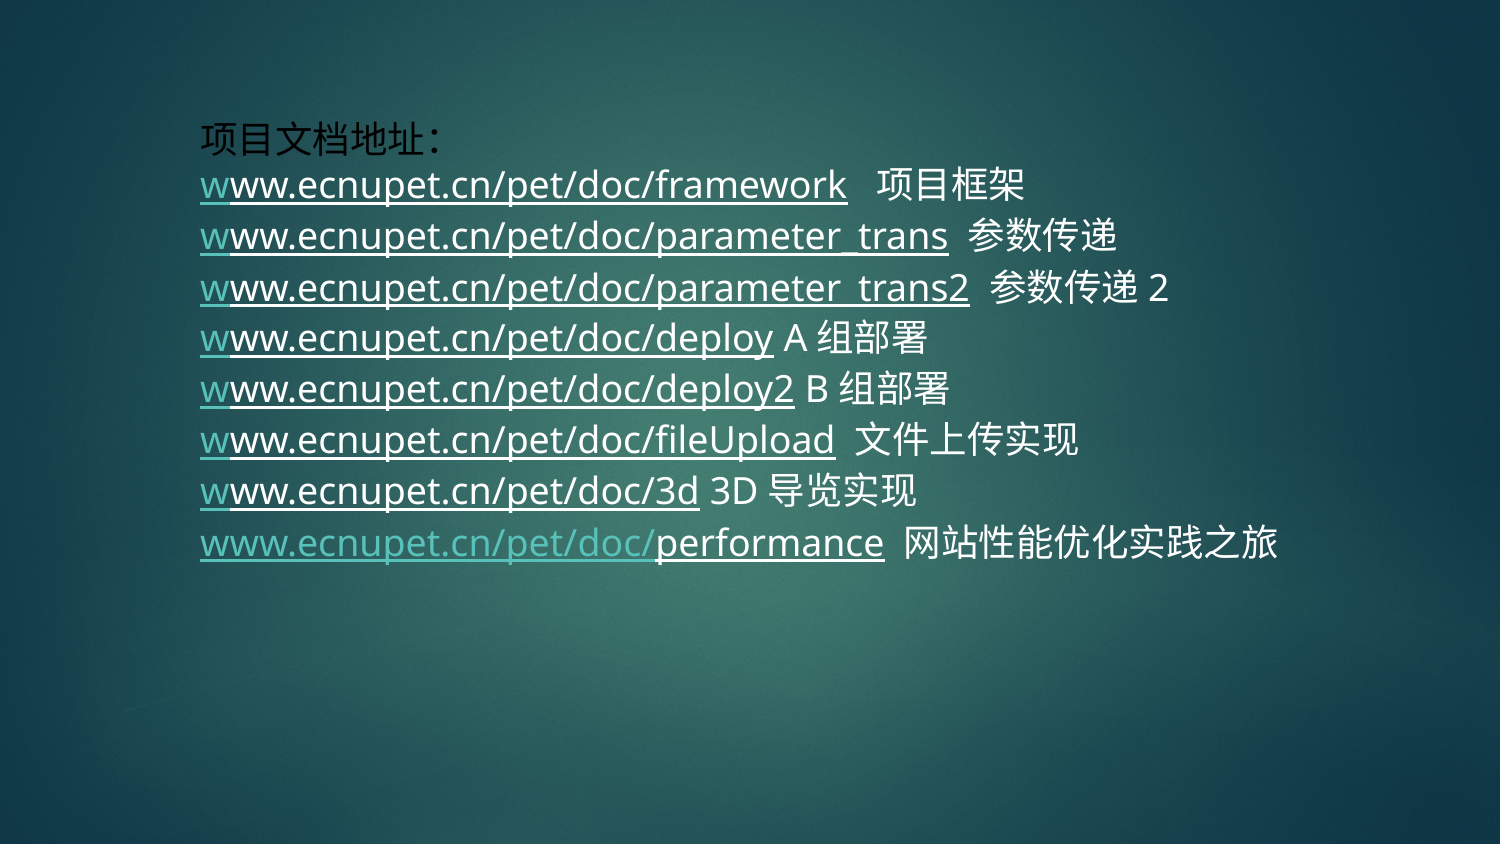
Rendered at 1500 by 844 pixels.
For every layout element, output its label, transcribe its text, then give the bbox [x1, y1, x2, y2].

text_box 项目文档地址： www.ecnupet.cn/pet/doc/framework 项目框架 www.ecnupet.cn/pet/doc/parameter_trans 参数传递 www.ecnupet.cn/pet/doc/parameter_trans2 参数传递2 www.ecnupet.cn/pet/doc/deploy A组部署 www.ecnupet.cn/pet/doc/deploy2 B组部署 www.ecnupet.cn/pet/doc/fileUpload 文件上传实现 www.ecnupet.cn/pet/doc/3d 3D导览实现 www.ecnupet.cn/pet/doc/performance 网站性能优化实践之旅 [185, 109, 1357, 577]
